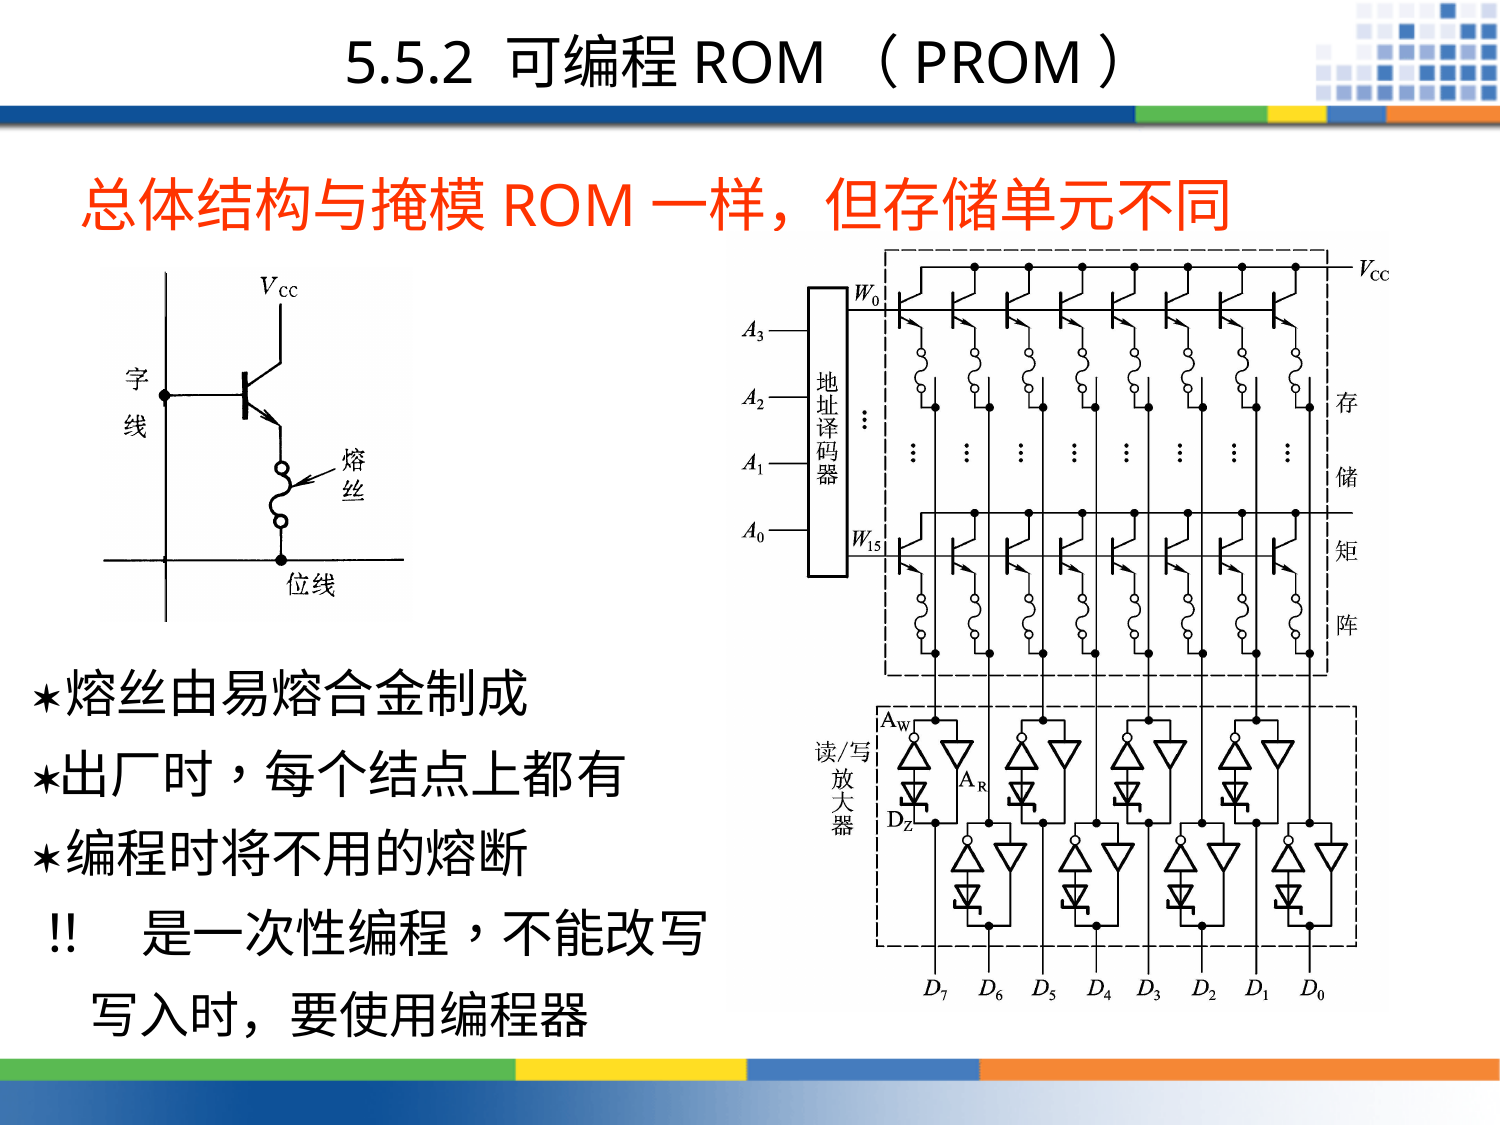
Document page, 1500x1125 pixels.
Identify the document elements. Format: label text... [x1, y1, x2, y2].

title 5.5.2 可编程ROM（PROM） [74, 0, 1426, 120]
text_box 写入时，要使用编程器 [74, 983, 619, 1051]
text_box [29, 656, 715, 976]
picture [0, 0, 1500, 1125]
list 总体结构与掩模ROM一样，但存储单元不同 [64, 160, 1400, 1007]
